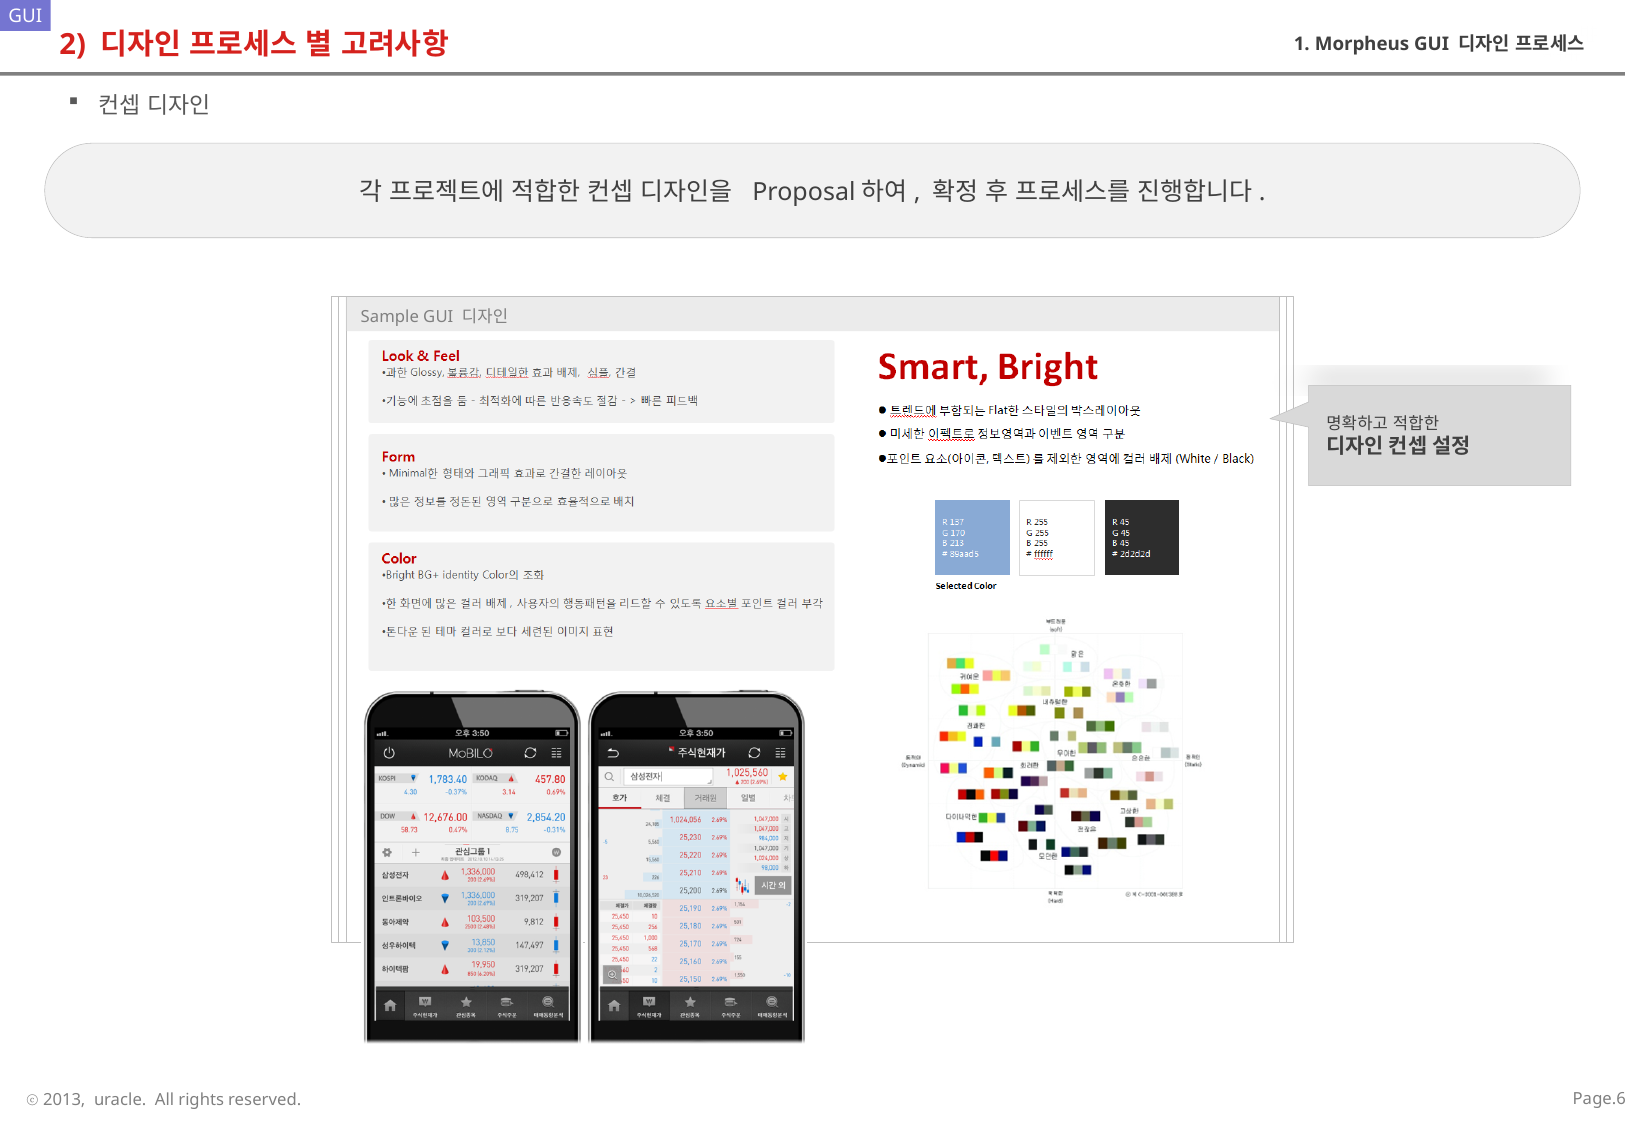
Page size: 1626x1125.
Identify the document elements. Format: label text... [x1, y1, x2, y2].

picture [361, 333, 840, 674]
title 2) 디자인 프로세스 별 고려사항 [44, 11, 1595, 74]
list 1. Morpheus GUI 디자인 프로세스 [1032, 23, 1600, 66]
picture [862, 331, 1264, 920]
list 컨셉 디자인 [53, 83, 1463, 126]
list 각 프로젝트에 적합한 컨셉 디자인을 Proposal하여, 확정 후 프로세스를 진행합니다. [77, 154, 1548, 226]
text_box 명확하고 적합한 디자인 컨셉 설정 [1269, 383, 1574, 488]
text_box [361, 686, 807, 1046]
